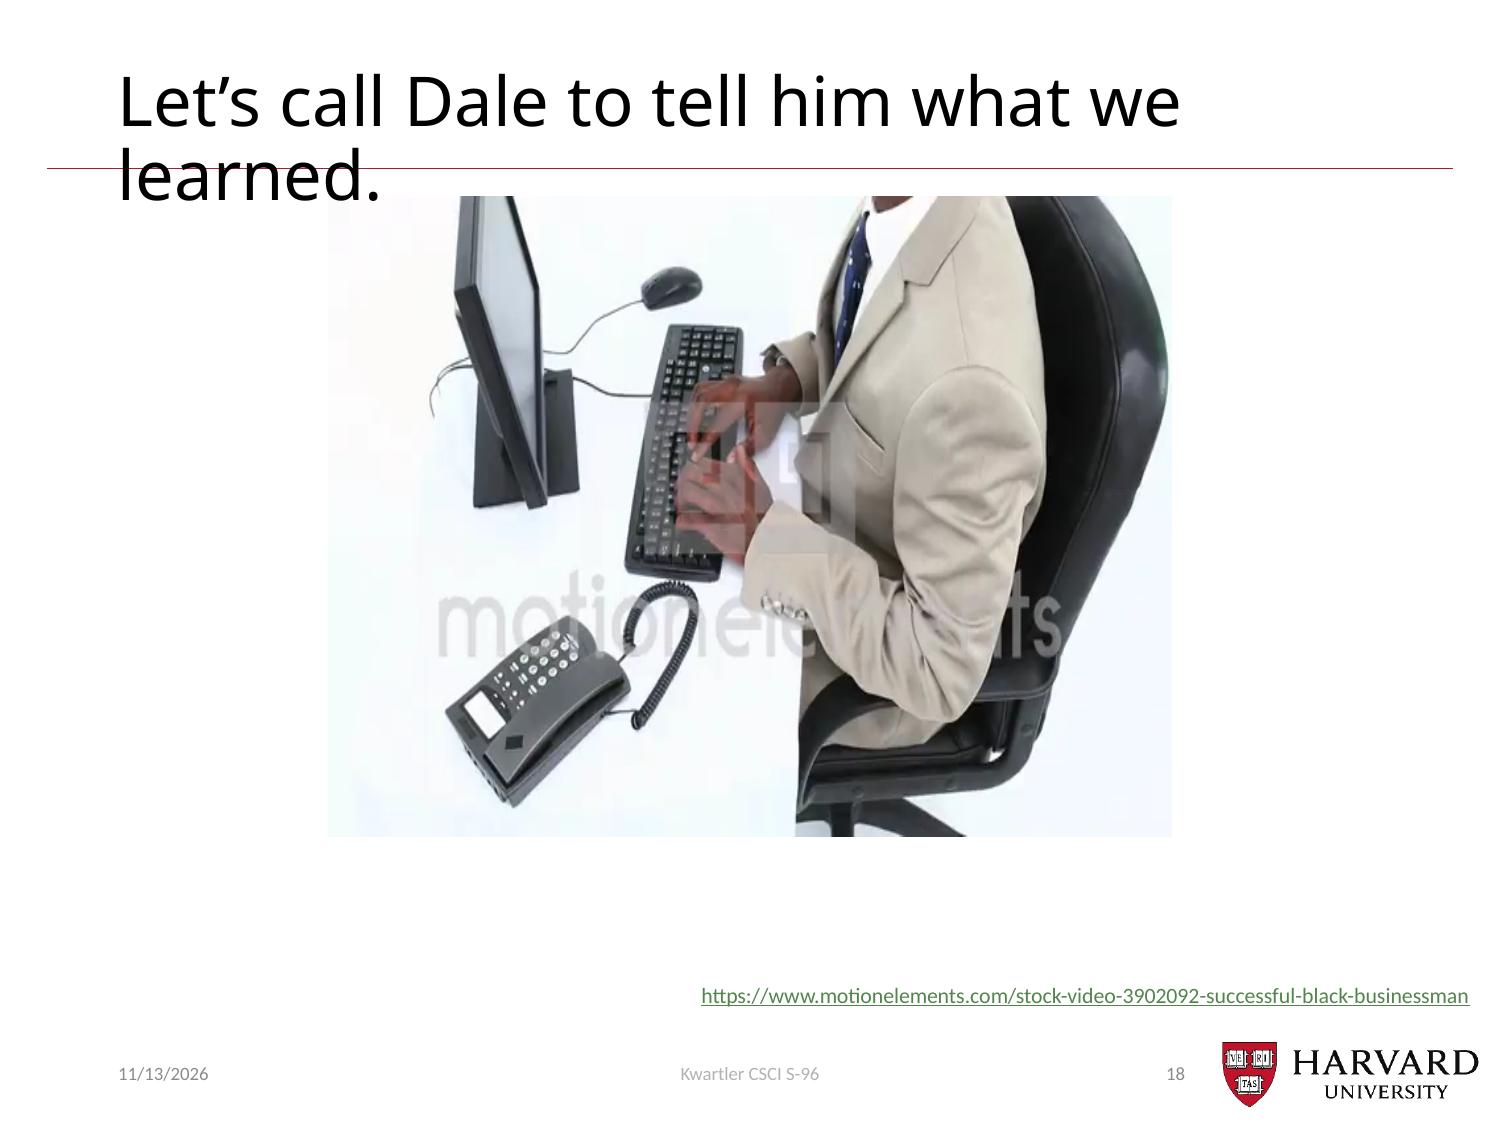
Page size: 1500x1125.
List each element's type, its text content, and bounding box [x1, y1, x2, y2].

text_box https://www.motionelements.com/stock-video-3902092-successful-black-businessman [686, 973, 1500, 1042]
picture [1200, 1042, 1500, 1125]
footer Kwartler CSCI S-96 [496, 1042, 1004, 1103]
slide_number 18 [1059, 1042, 1200, 1103]
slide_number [103, 1042, 441, 1103]
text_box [327, 195, 1173, 838]
title Let’s call Dale to tell him what we learned. [103, 59, 1397, 157]
